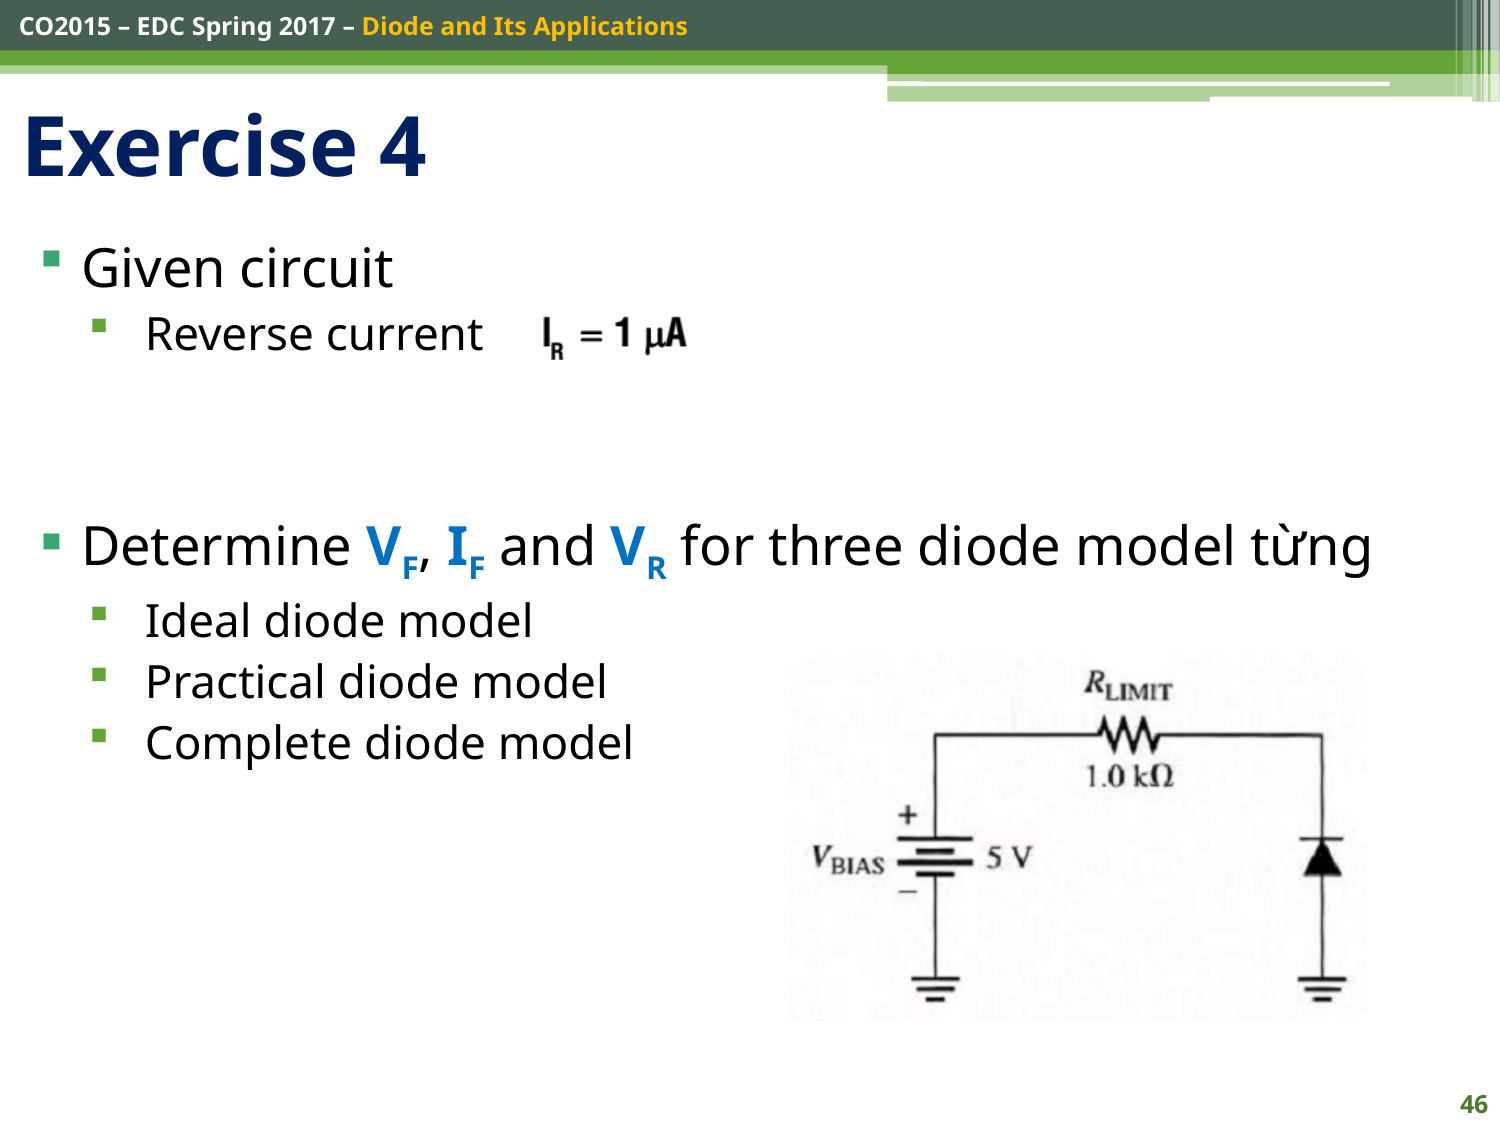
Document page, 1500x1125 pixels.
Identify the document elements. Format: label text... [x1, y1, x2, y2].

list Given circuit Reverse current Determine VF, IF and VR for three diode model từng Ideal diode model Practical diode model Complete diode model [6, 225, 1485, 1079]
picture [538, 305, 703, 364]
picture [789, 652, 1367, 1021]
title Exercise 4 [6, 77, 1485, 209]
